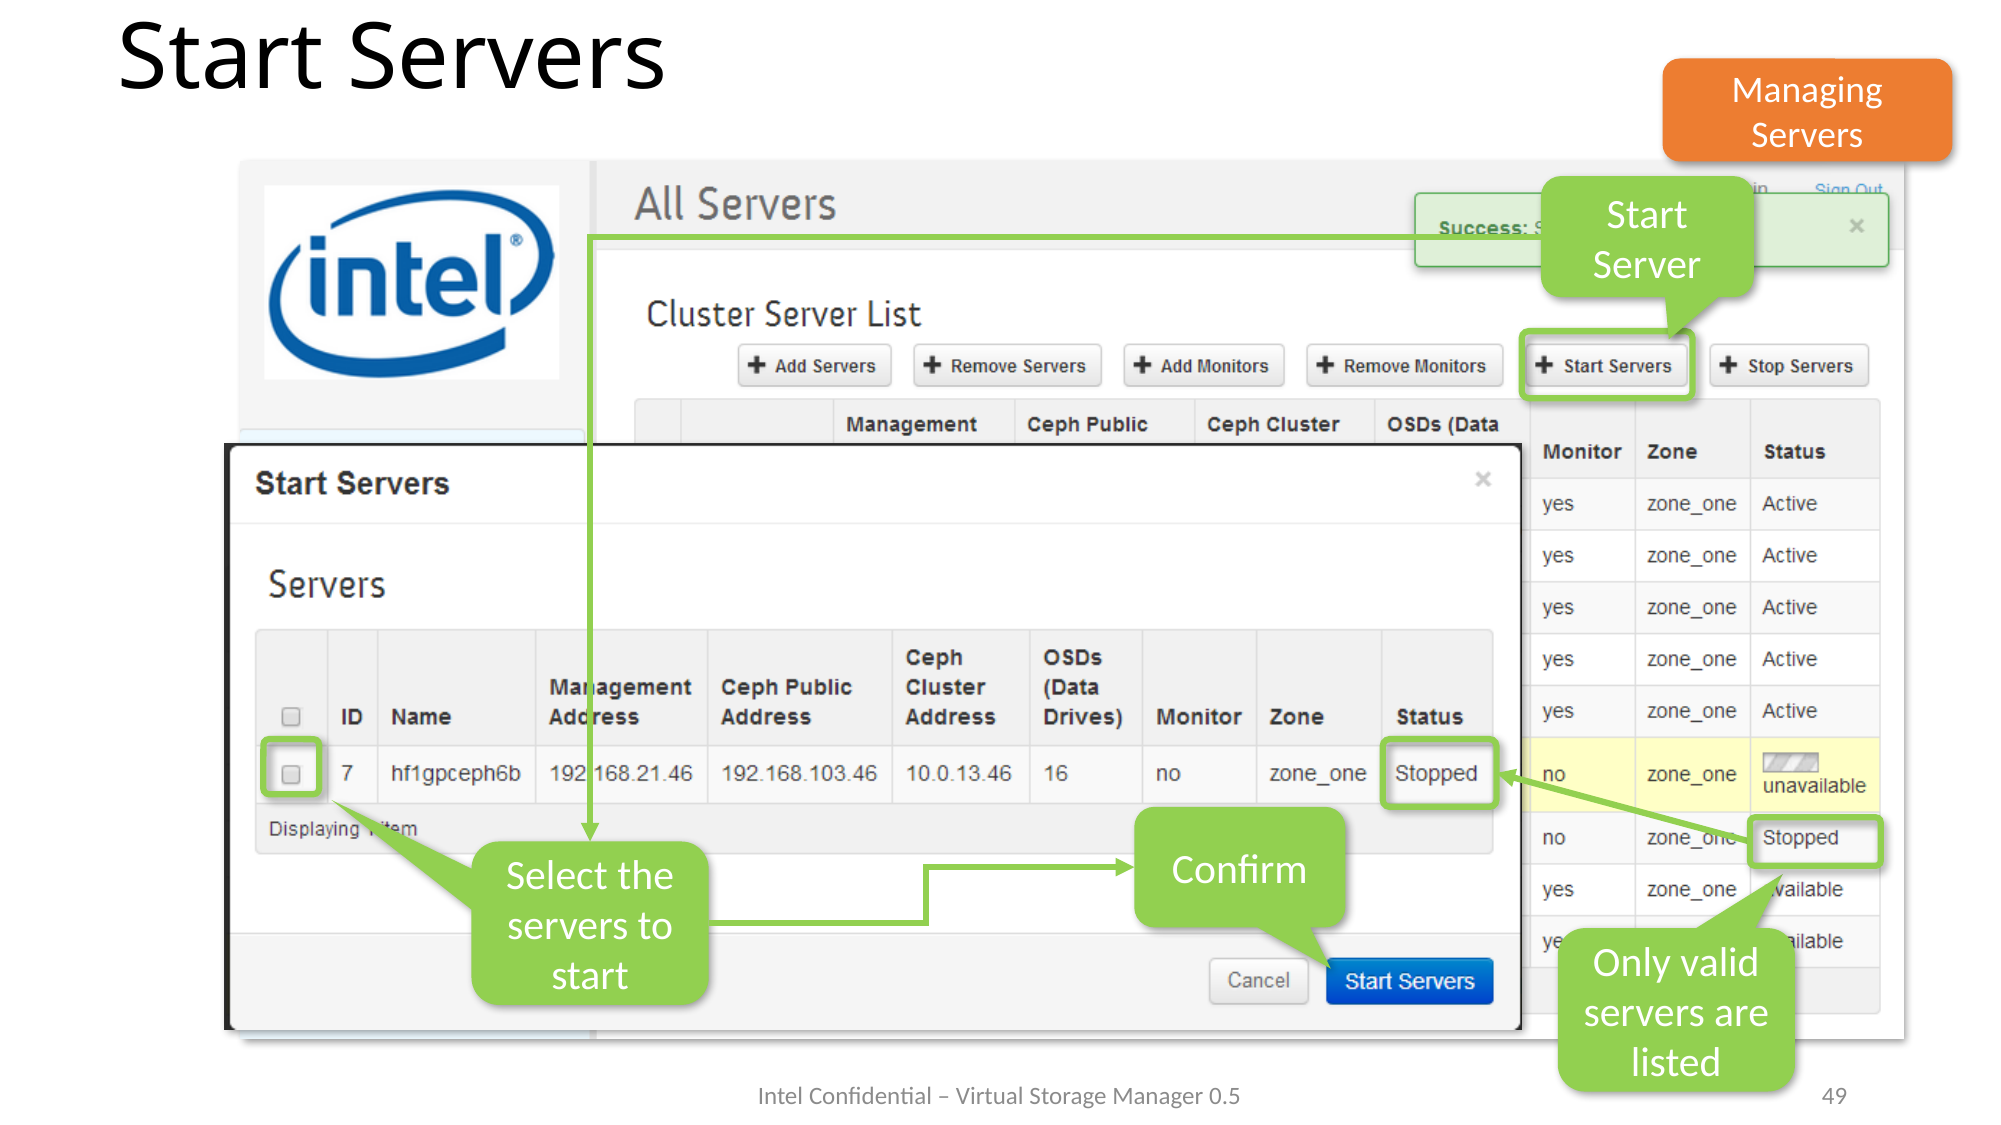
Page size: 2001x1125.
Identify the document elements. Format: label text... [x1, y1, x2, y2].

slide_number 49 [1412, 1065, 1863, 1125]
footer Intel Confidential – Virtual Storage Manager 0.5 [662, 1065, 1338, 1125]
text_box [708, 867, 1135, 924]
picture [224, 161, 1904, 1040]
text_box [590, 236, 1541, 842]
text_box Only valid servers are listed [1556, 1040, 1797, 1093]
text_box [1541, 772, 1751, 842]
text_box Managing Servers [1661, 57, 1954, 163]
title Start Servers [102, 1, 1828, 117]
